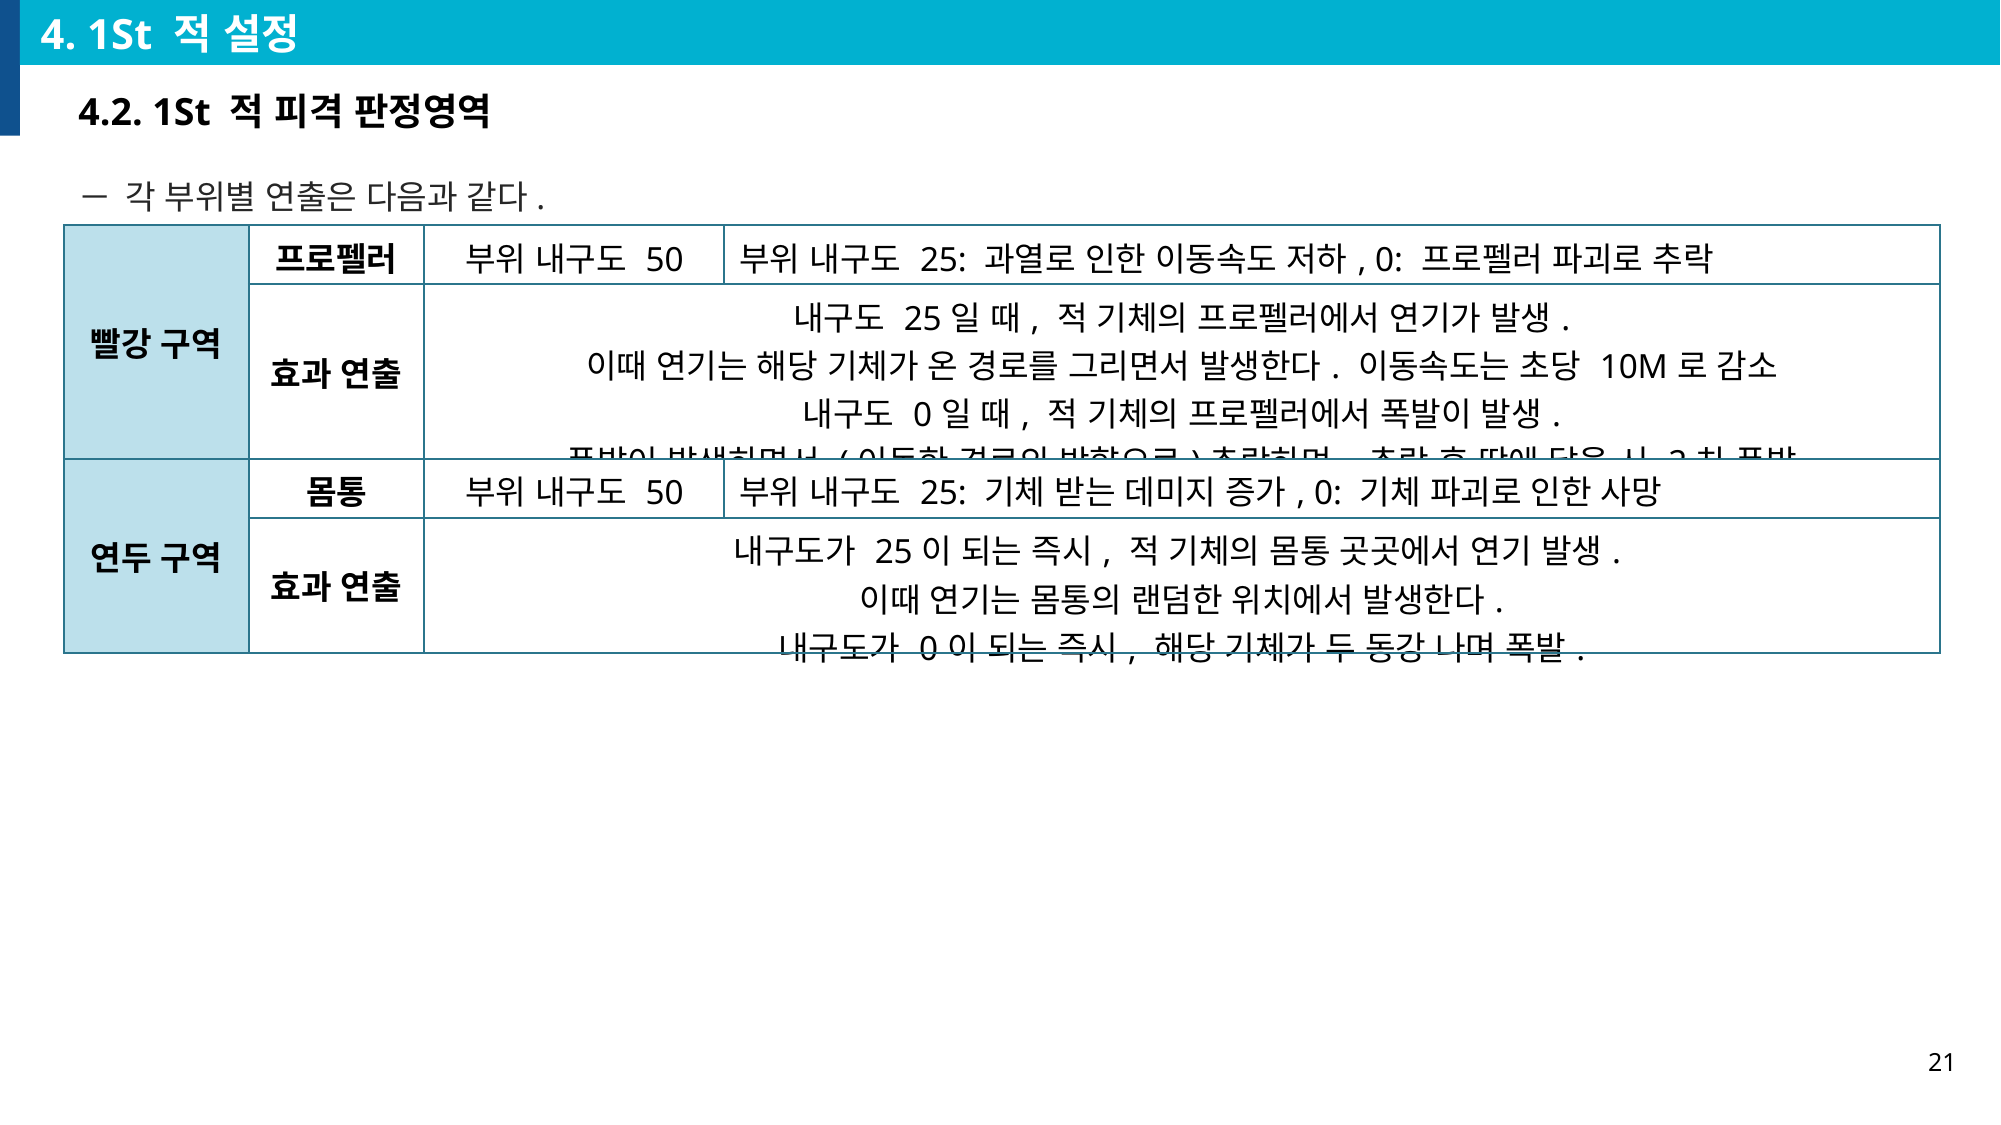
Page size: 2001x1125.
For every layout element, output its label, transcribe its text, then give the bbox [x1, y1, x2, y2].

table_header 프로펠러 [250, 226, 423, 283]
table_header 부위 내구도 25: 과열로 인한 이동속도 저하, 0: 프로펠러 파괴로 추락 [725, 226, 1939, 283]
table_cell 부위 내구도 25: 기체 받는 데미지 증가, 0: 기체 파괴로 인한 사망 [725, 460, 1939, 517]
table_cell 몸통 [250, 460, 423, 517]
table_cell 내구도가 25이 되는 즉시, 적 기체의 몸통 곳곳에서 연기 발생. 이때 연기는 몸통의 랜덤한 위치에서 발생한다. 내구도가 0이 되는 즉시, 해당 기체가 두 동강 나며 폭발. [425, 519, 1939, 652]
table_header 부위 내구도 50 [425, 226, 723, 283]
text_box 4. 1St 적 설정 [19, 0, 2000, 66]
table_cell 부위 내구도 50 [425, 460, 723, 517]
table_cell 내구도 25일 때, 적 기체의 프로펠러에서 연기가 발생. 이때 연기는 해당 기체가 온 경로를 그리면서 발생한다. 이동속도는 초당 10M로 감소 내구도 0일 때, 적 기체의 프로펠러에서 폭발이 발생. 폭발이 발생하면서 (이동한 경로의 방향으로)추락하며, 추락 후 땅에 닿을 시 2차 폭발 [425, 285, 1939, 458]
text_box 4.2. 1St 적 피격 판정영역 [63, 80, 676, 140]
slide_number 21 [1907, 1033, 1972, 1094]
table_cell 연두 구역 [65, 460, 248, 652]
table_header 빨강 구역 [65, 226, 248, 458]
table_cell 효과 연출 [250, 285, 423, 458]
text_box 각 부위별 연출은 다음과 같다. [63, 149, 1940, 224]
text_box [0, 0, 21, 137]
table_cell 효과 연출 [250, 519, 423, 652]
